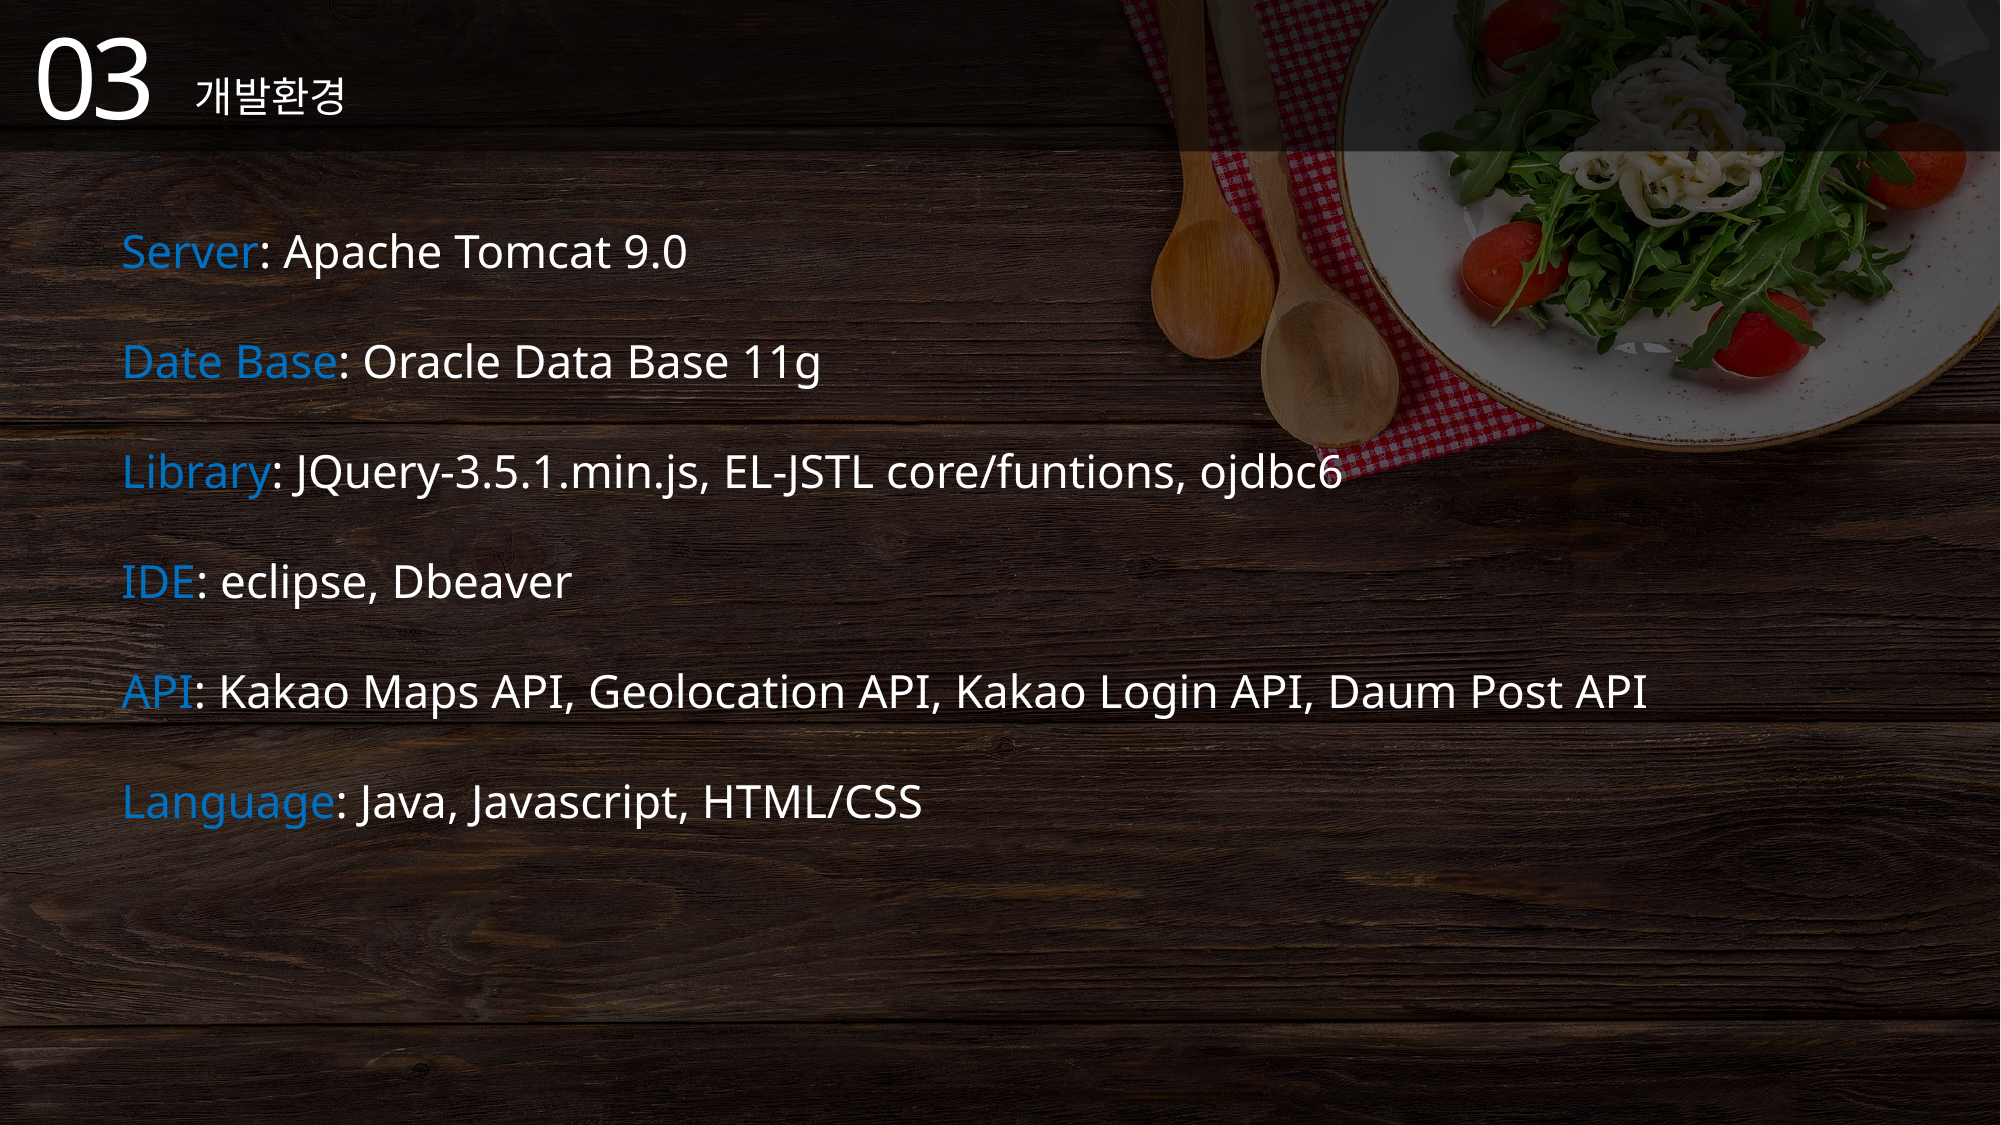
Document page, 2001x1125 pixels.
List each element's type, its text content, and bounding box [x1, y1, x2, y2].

picture [0, 0, 2001, 1125]
text_box Server: Apache Tomcat 9.0 Date Base: Oracle Data Base 11g Library: JQuery-3.5.1.min.js, EL-JSTL core/funtions, ojdbc6 IDE: eclipse, Dbeaver API: Kakao Maps API, Geolocation API, Kakao Login API, Daum Post API Language: Java, Javascript, HTML/CSS [106, 215, 1664, 835]
text_box 03 [19, 0, 172, 150]
text_box 개발환경 [179, 63, 364, 129]
